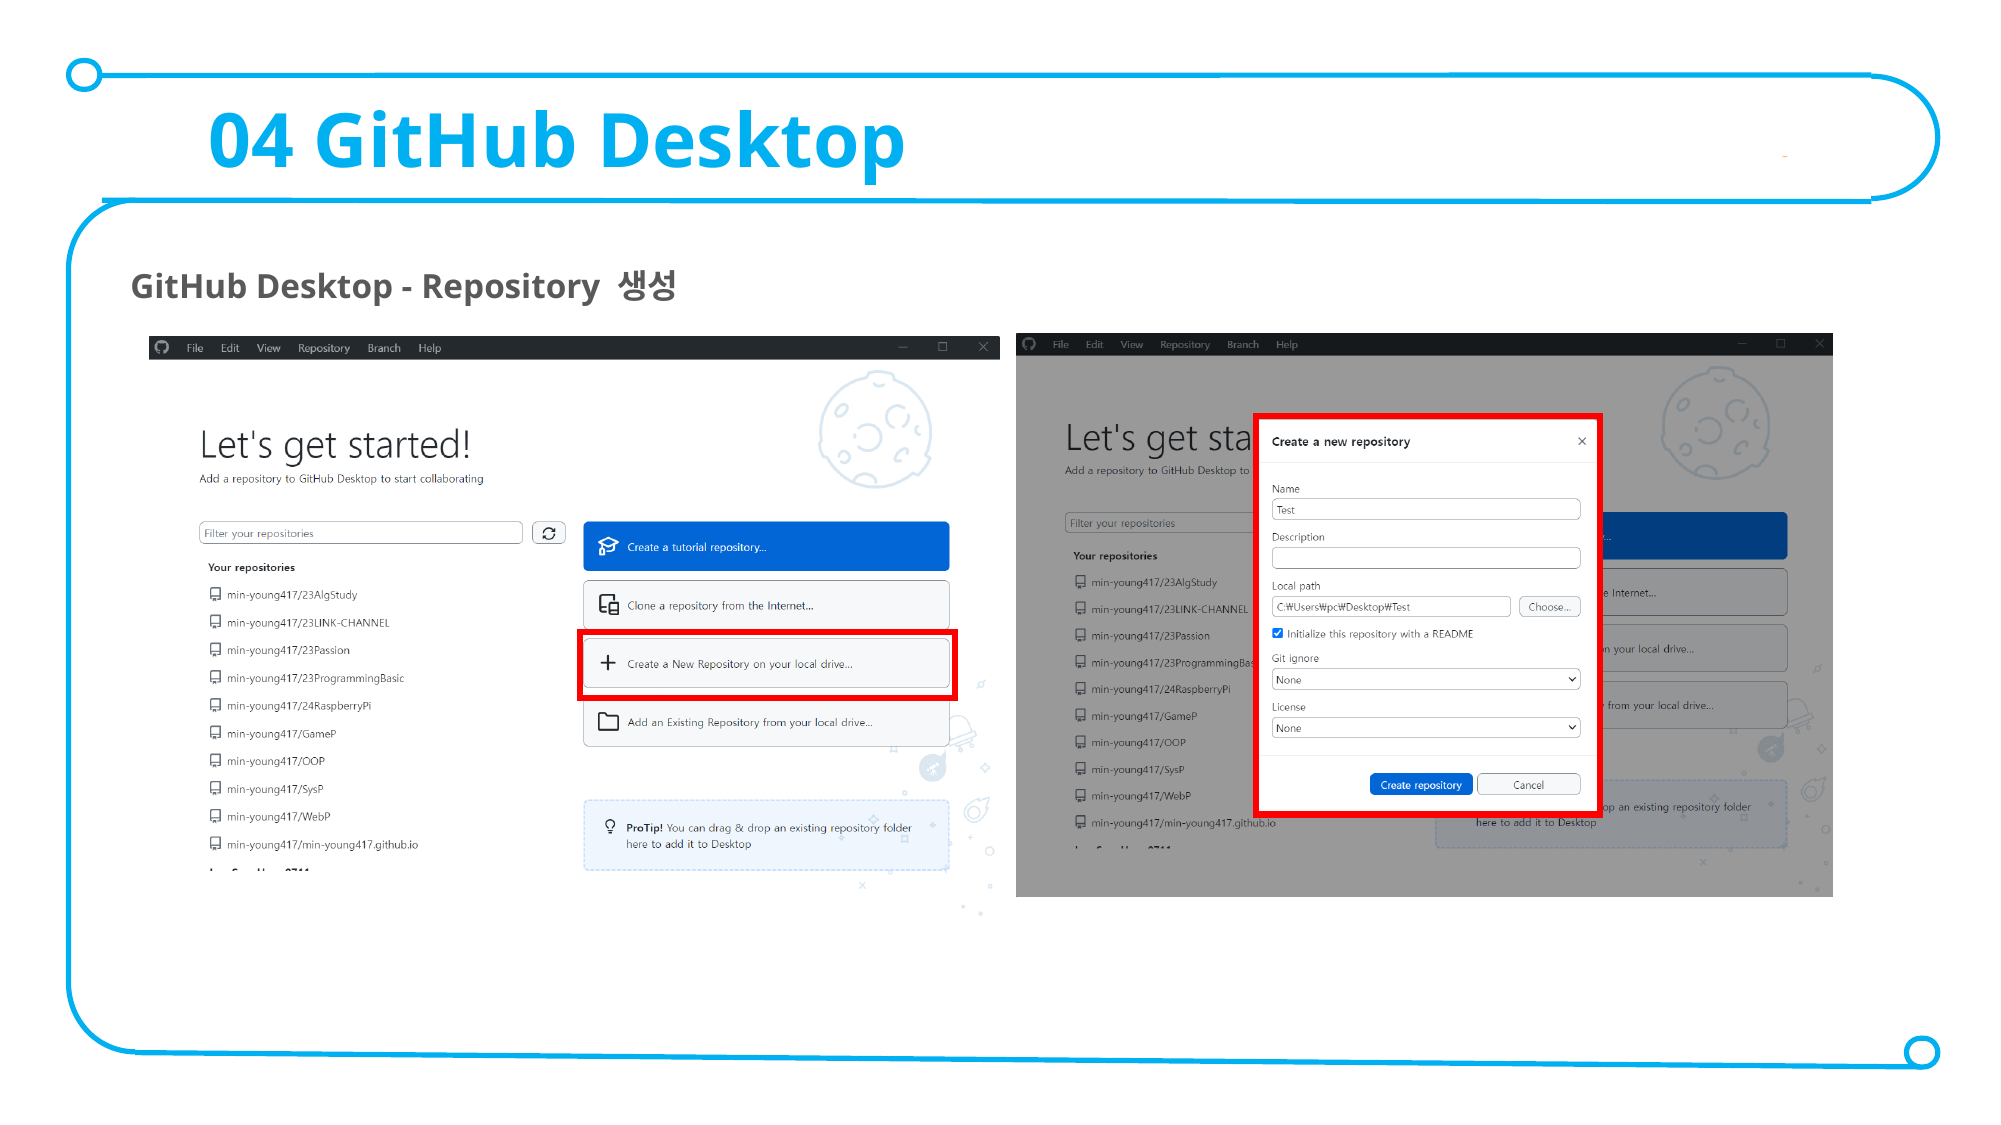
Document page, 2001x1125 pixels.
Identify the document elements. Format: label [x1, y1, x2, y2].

picture [1016, 333, 1833, 897]
text_box [68, 60, 1938, 1067]
picture [149, 336, 1000, 919]
